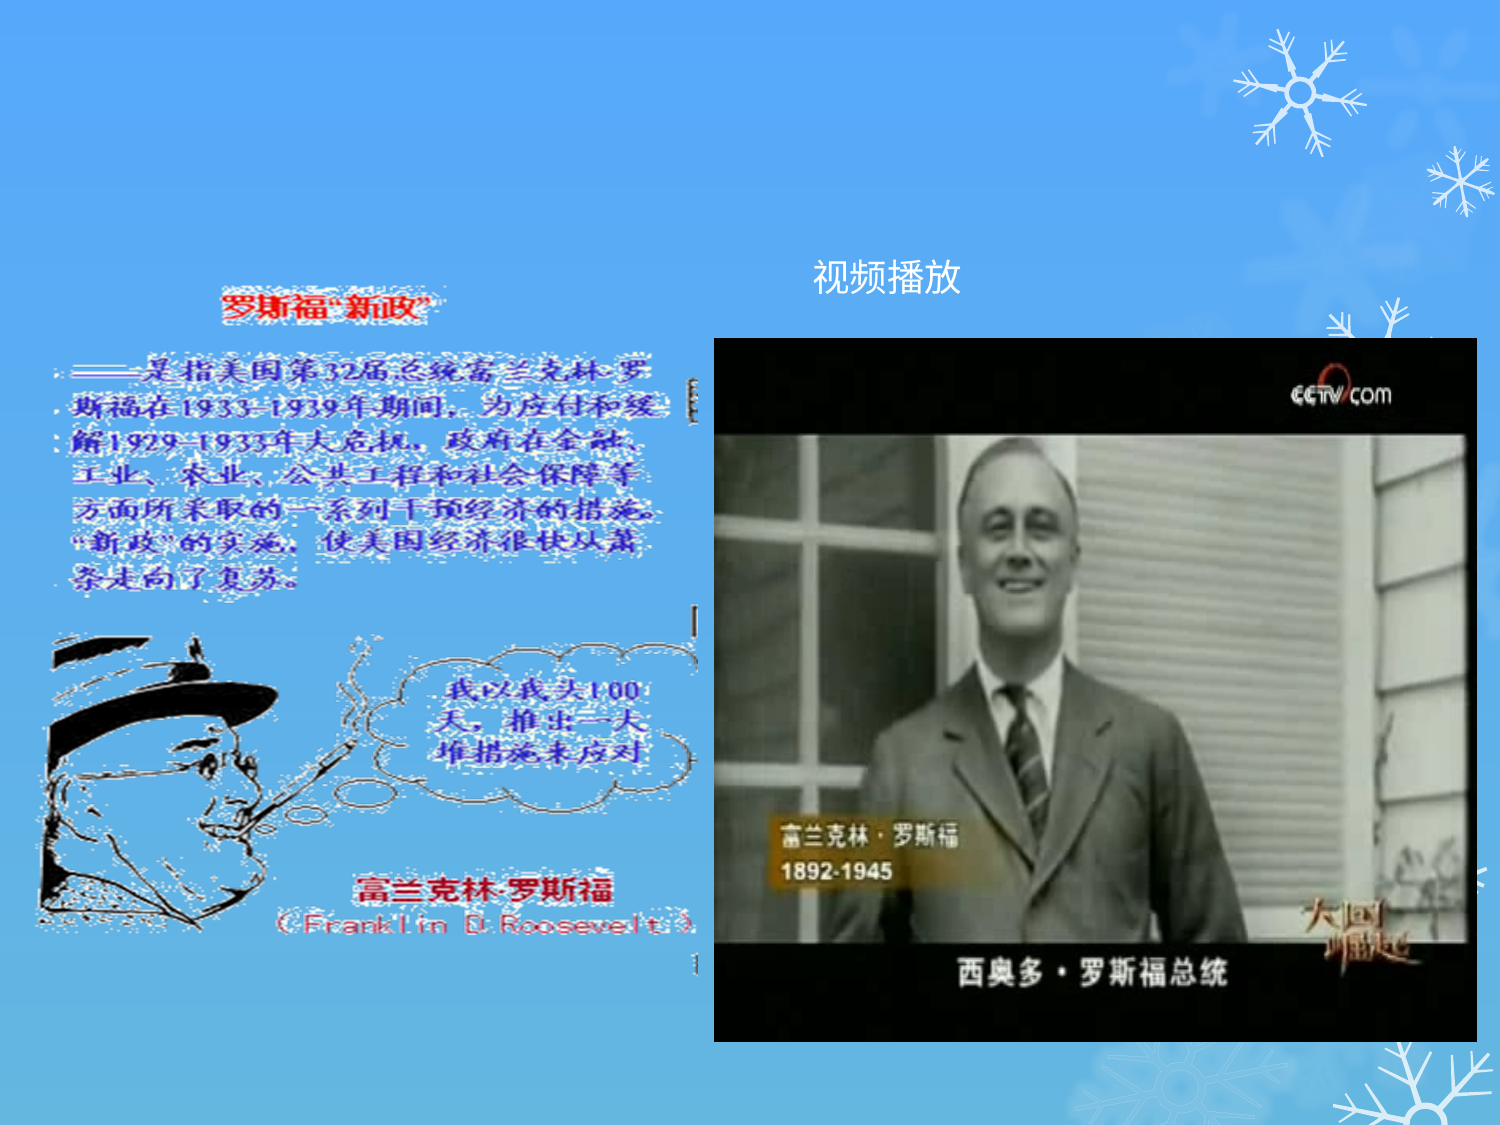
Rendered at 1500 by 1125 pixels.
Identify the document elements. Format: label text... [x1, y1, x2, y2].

text_box 视频播放 [797, 246, 1282, 307]
picture [17, 246, 699, 987]
picture [713, 337, 1477, 1042]
